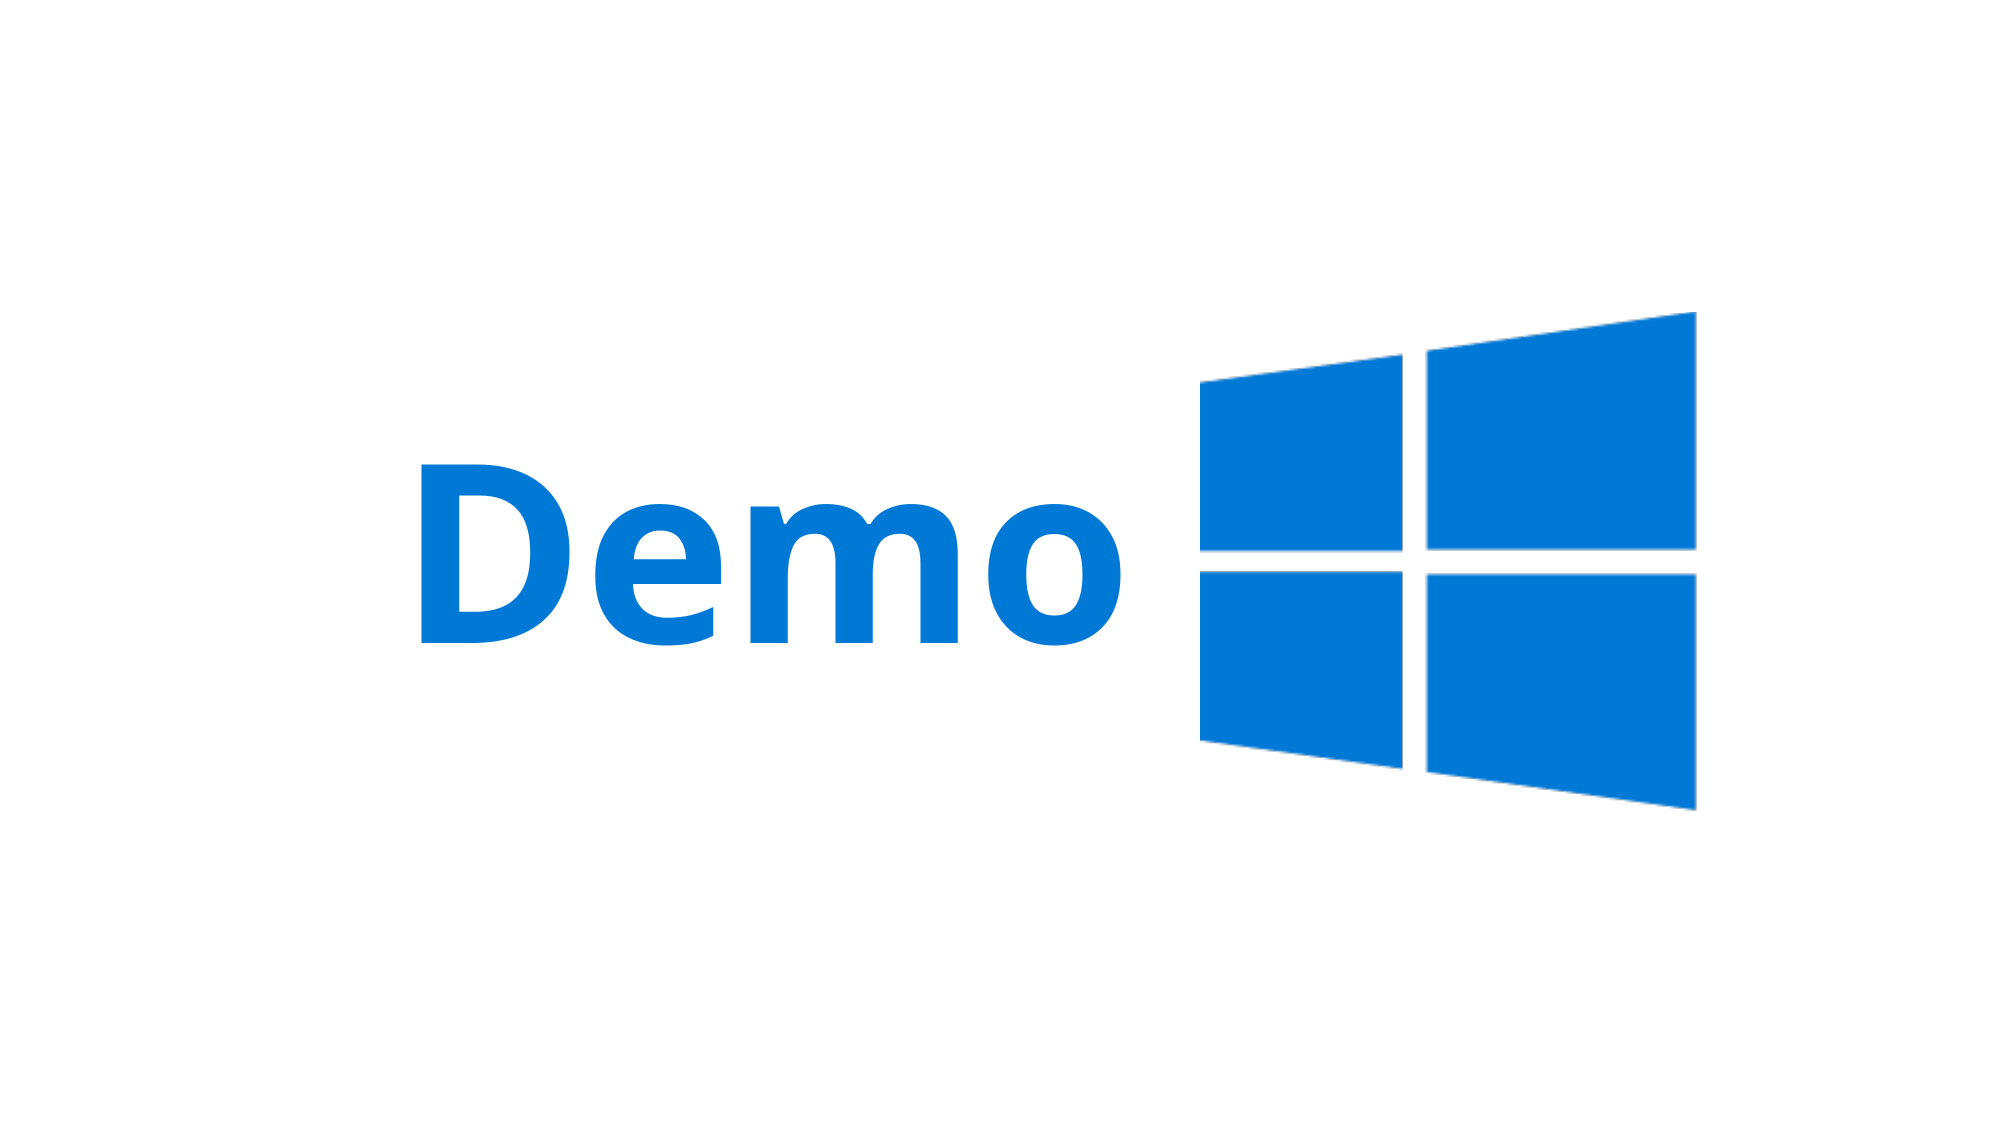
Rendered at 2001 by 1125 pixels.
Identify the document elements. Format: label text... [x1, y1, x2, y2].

picture [1200, 312, 1792, 813]
title Demo [324, 391, 1200, 734]
